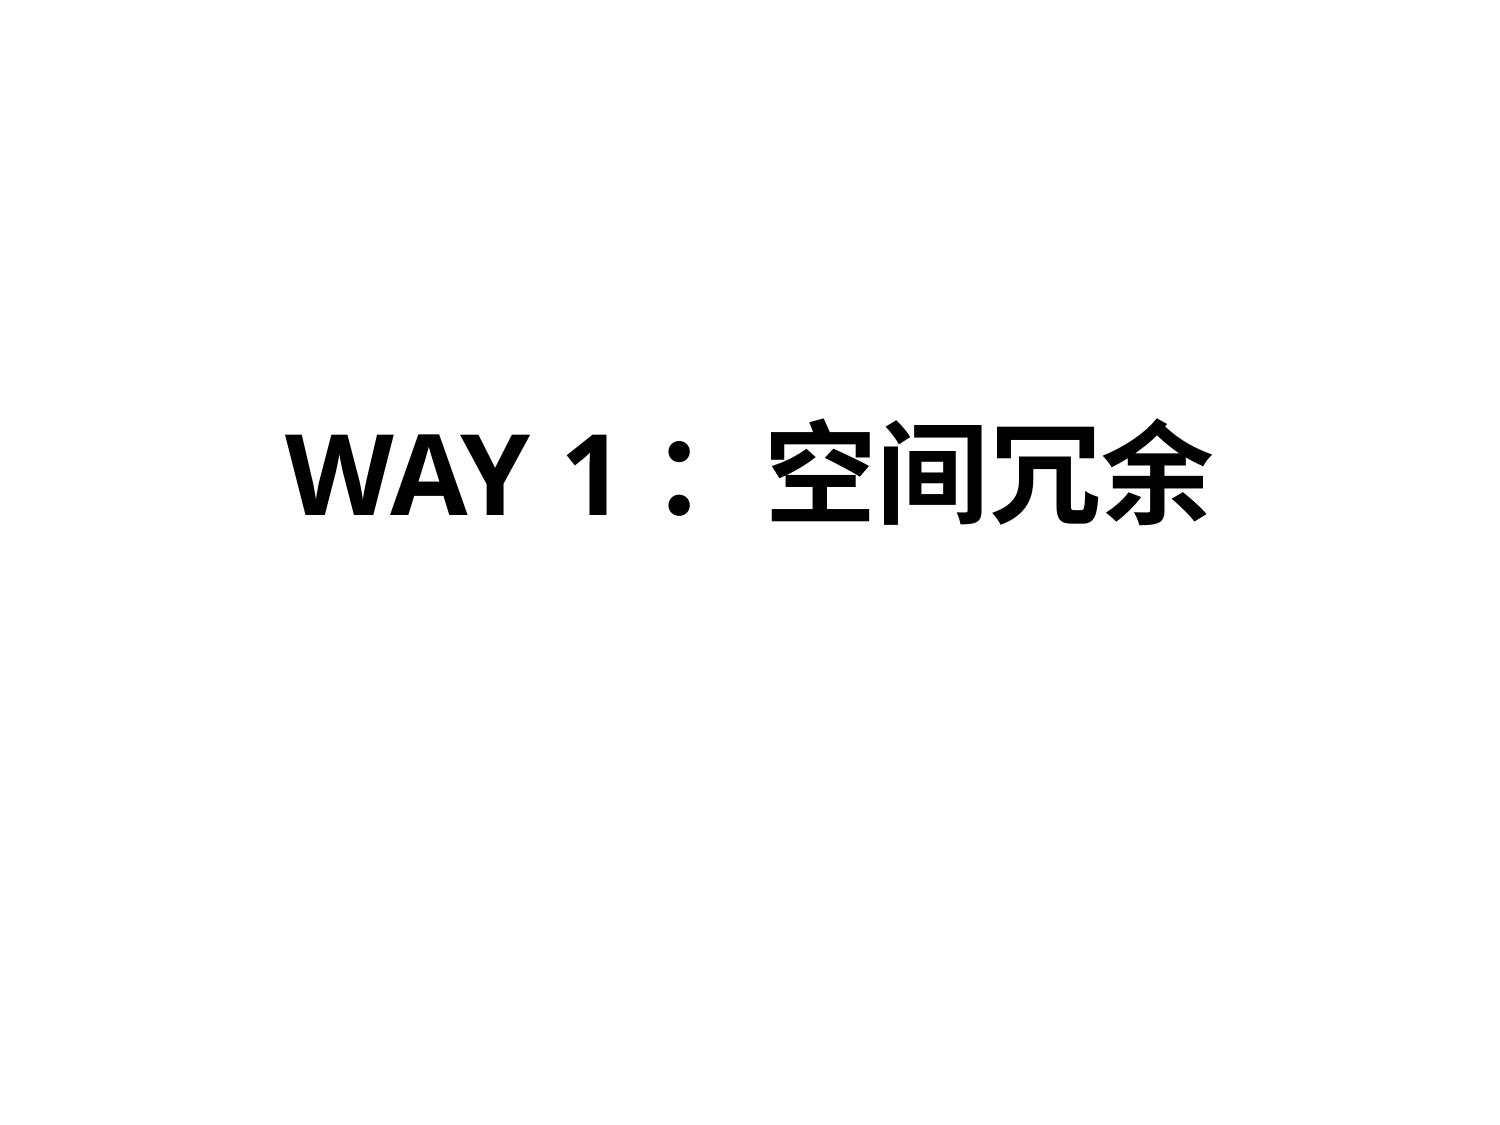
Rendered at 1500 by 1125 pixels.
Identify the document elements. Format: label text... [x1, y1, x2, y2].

title WAY 1：空间冗余 [112, 349, 1388, 591]
